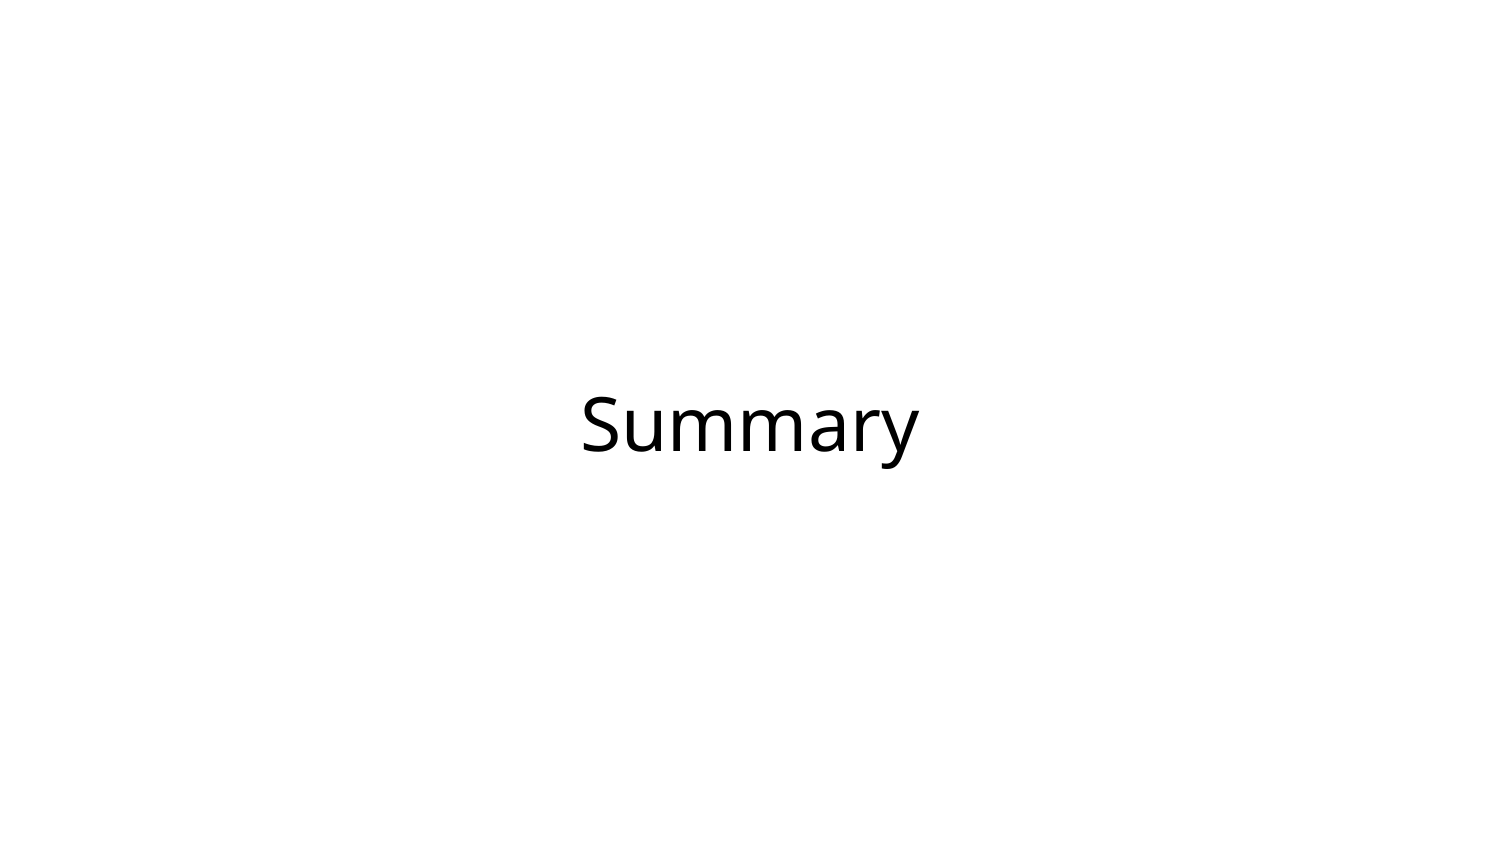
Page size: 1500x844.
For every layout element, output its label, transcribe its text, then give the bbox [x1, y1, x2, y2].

title Summary [51, 352, 1449, 491]
